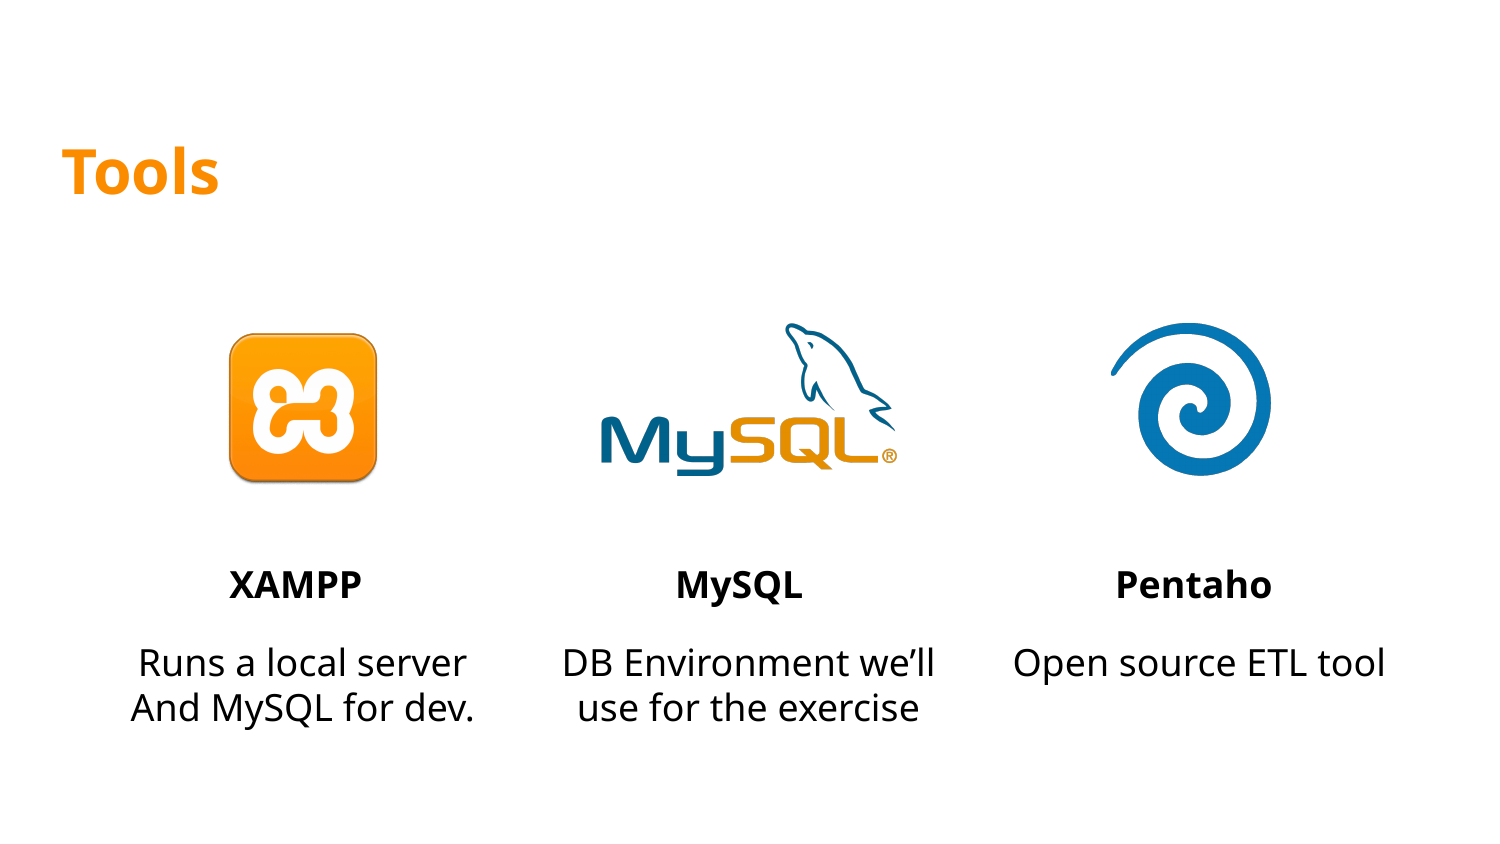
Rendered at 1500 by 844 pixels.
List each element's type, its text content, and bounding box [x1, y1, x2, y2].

picture [1110, 322, 1289, 491]
text_box Open source ETL tool [966, 624, 1433, 777]
title Tools [46, 116, 1461, 746]
text_box XAMPP [214, 545, 392, 624]
text_box MySQL [660, 545, 838, 624]
picture [219, 322, 387, 491]
text_box Pentaho [1100, 545, 1299, 624]
text_box Runs a local server And MySQL for dev. [69, 624, 515, 777]
picture [601, 322, 897, 476]
text_box DB Environment we’ll use for the exercise [515, 624, 966, 777]
